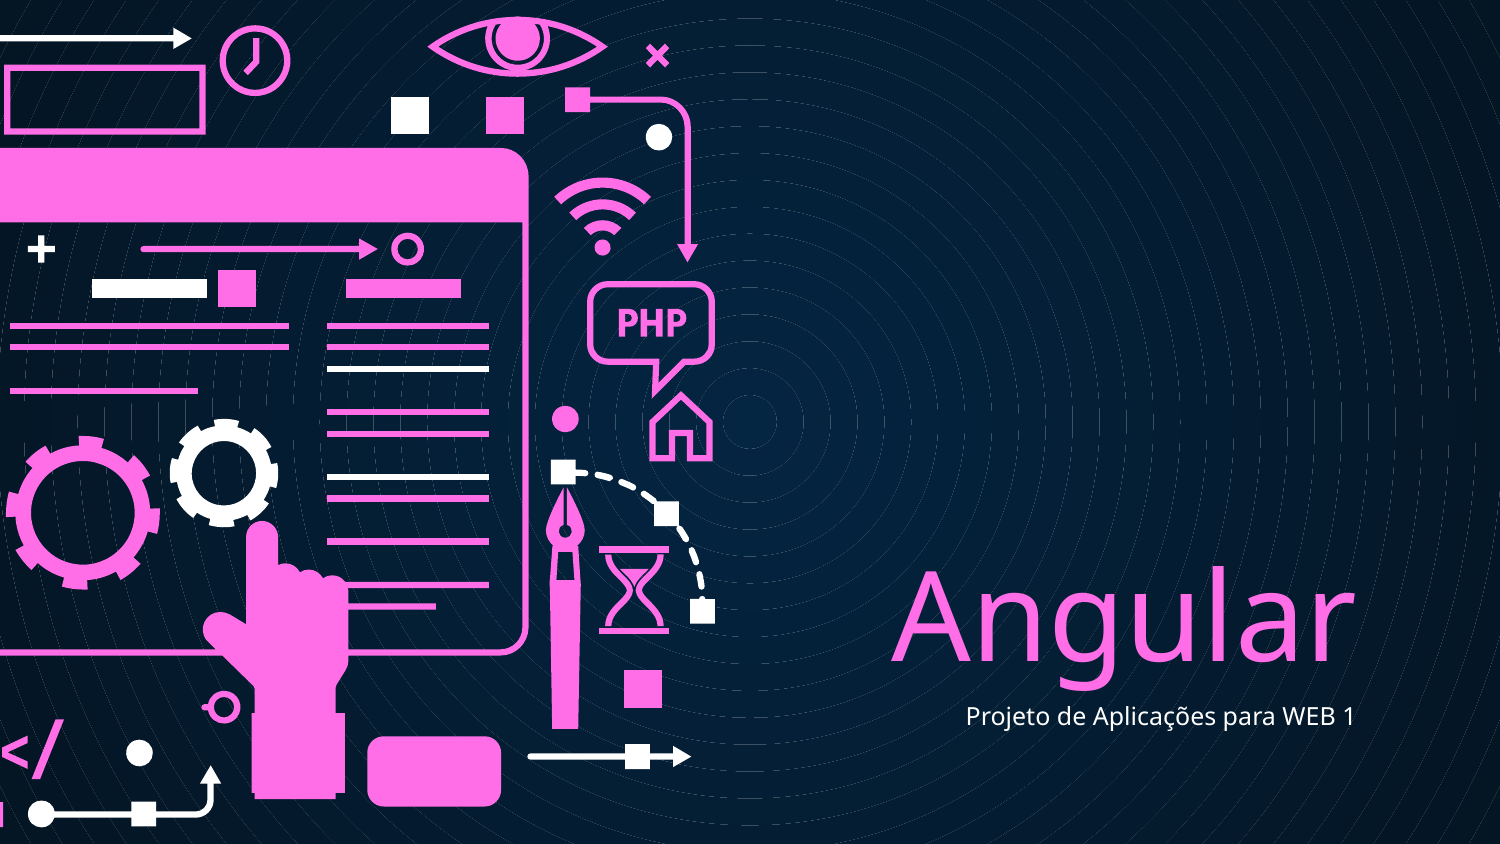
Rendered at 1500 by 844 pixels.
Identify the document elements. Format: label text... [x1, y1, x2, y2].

text_box [4, 64, 206, 135]
text_box [565, 87, 699, 263]
text_box [552, 405, 579, 433]
text_box [598, 546, 670, 553]
text_box [327, 344, 489, 351]
text_box [9, 344, 290, 351]
text_box [645, 43, 670, 68]
text_box [545, 487, 585, 729]
text_box [327, 495, 489, 502]
text_box [327, 430, 489, 437]
text_box [554, 177, 651, 205]
text_box [27, 765, 222, 828]
text_box [201, 690, 241, 724]
text_box [569, 199, 636, 221]
text_box [635, 554, 664, 627]
text_box [649, 391, 713, 462]
text_box [327, 473, 489, 481]
text_box [345, 279, 461, 298]
text_box [327, 365, 489, 373]
subtitle Projeto de Aplicações para WEB 1 [859, 685, 1373, 786]
text_box [367, 736, 502, 807]
text_box [126, 739, 153, 767]
text_box [218, 269, 257, 308]
text_box [619, 568, 649, 588]
text_box [327, 538, 489, 545]
text_box [605, 554, 633, 627]
text_box [427, 16, 608, 77]
text_box [327, 322, 489, 329]
text_box [618, 308, 638, 337]
text_box [140, 238, 378, 260]
text_box [31, 719, 65, 780]
title Angular [859, 602, 1373, 685]
text_box [598, 628, 670, 635]
text_box [0, 27, 192, 49]
text_box [688, 547, 700, 566]
text_box [0, 147, 529, 800]
text_box [587, 281, 715, 399]
text_box [623, 670, 662, 709]
text_box [527, 744, 692, 770]
text_box [550, 459, 589, 485]
text_box [9, 322, 290, 329]
text_box [391, 232, 424, 266]
text_box [2, 735, 28, 769]
text_box [594, 471, 613, 482]
text_box [640, 308, 663, 337]
text_box [0, 802, 4, 828]
text_box [690, 595, 715, 624]
text_box [667, 308, 687, 337]
text_box [243, 38, 260, 76]
text_box [640, 490, 689, 543]
text_box [169, 418, 279, 528]
text_box [91, 279, 207, 298]
text_box [618, 478, 637, 491]
text_box [5, 435, 160, 590]
text_box [645, 123, 673, 151]
text_box [486, 96, 524, 135]
text_box [327, 409, 489, 416]
text_box [27, 235, 55, 263]
text_box [583, 220, 622, 236]
text_box [9, 387, 198, 394]
text_box [391, 96, 430, 135]
text_box [219, 25, 291, 97]
text_box [594, 239, 611, 256]
text_box [696, 571, 705, 590]
